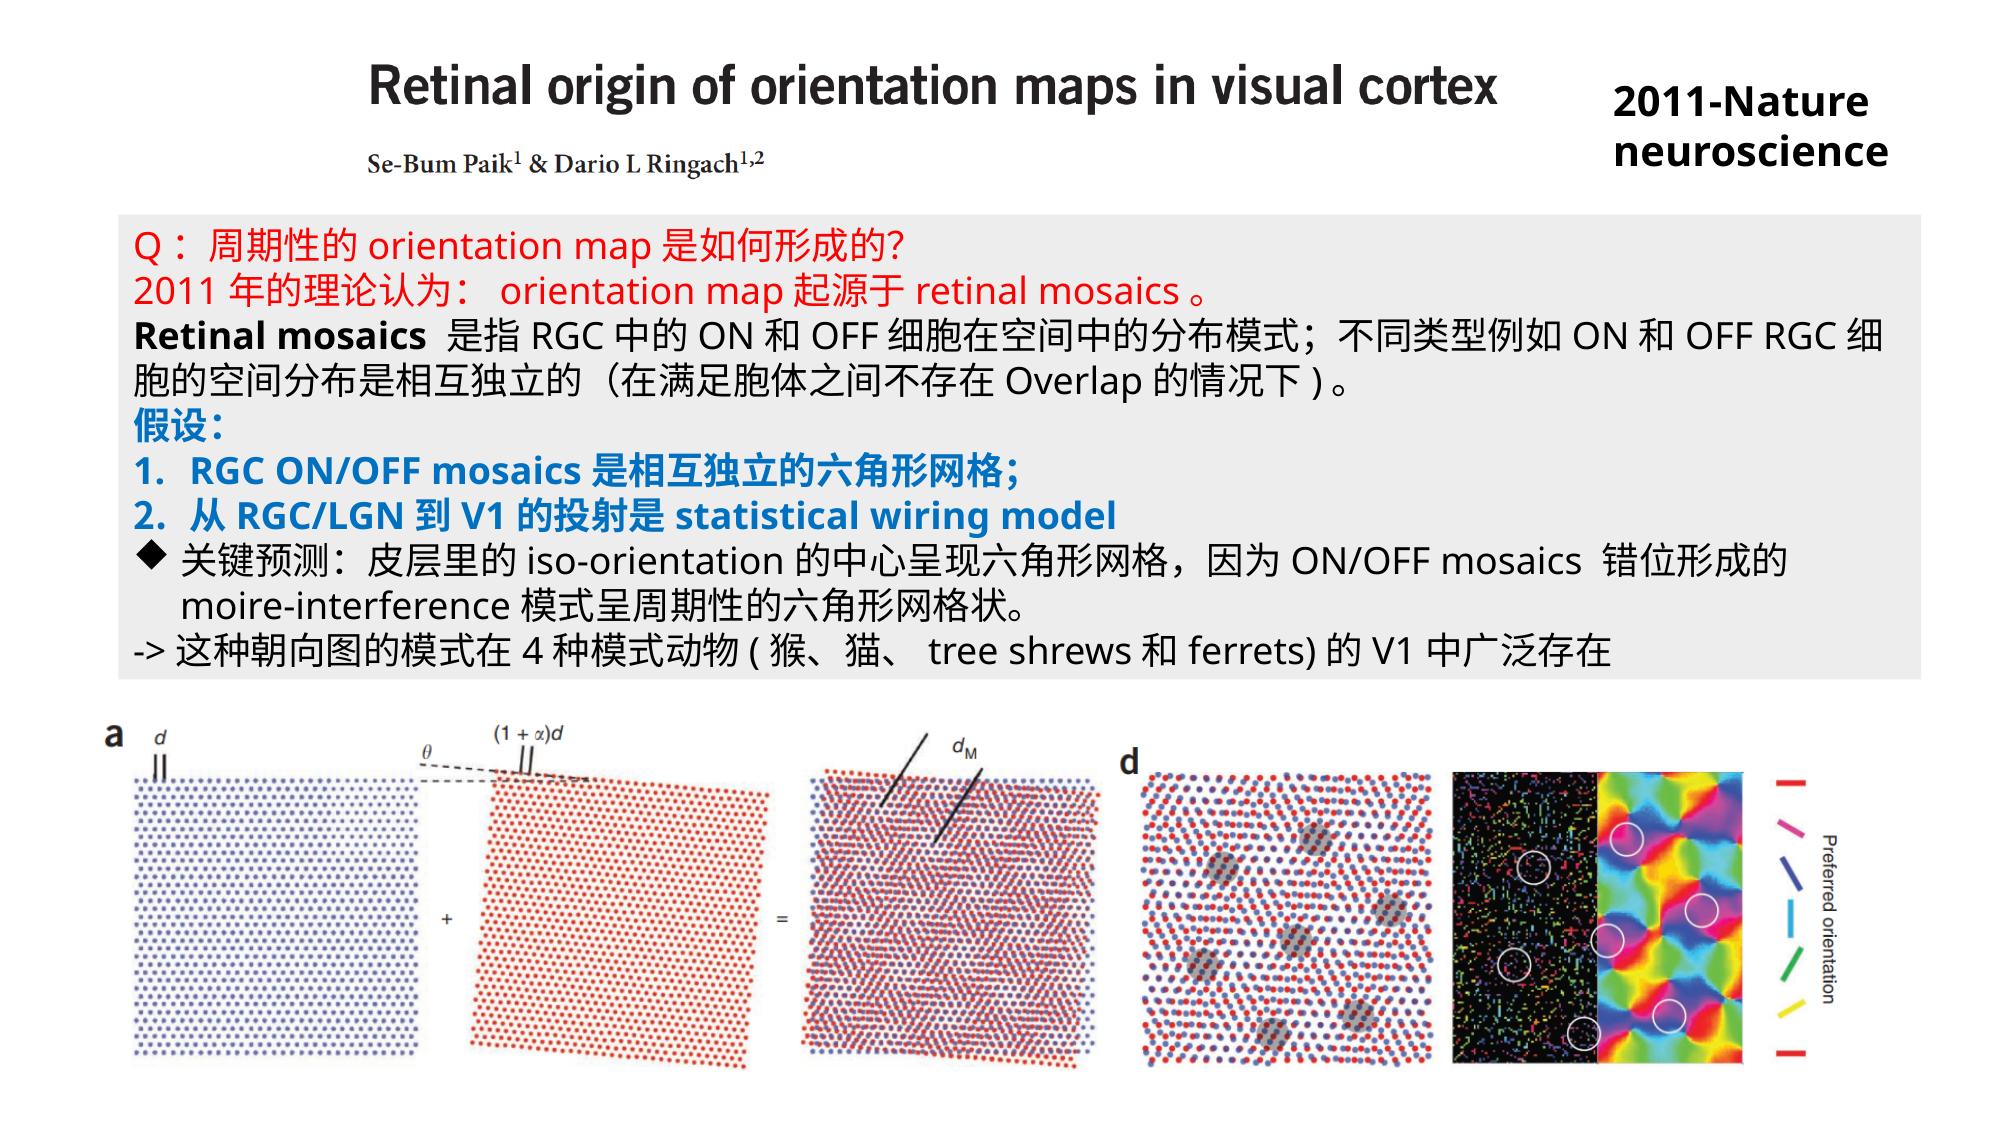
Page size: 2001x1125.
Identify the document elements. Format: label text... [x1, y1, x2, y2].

picture [344, 40, 1512, 183]
picture [78, 696, 1866, 1084]
text_box 2011-Nature neuroscience [1598, 67, 1947, 183]
text_box Q：周期性的orientation map是如何形成的？ 2011年的理论认为：orientation map起源于retinal mosaics。 Retinal mosaics 是指RGC中的ON和OFF细胞在空间中的分布模式；不同类型例如ON和OFF RGC细胞的空间分布是相互独立的（在满足胞体之间不存在Overlap的情况下)。 假设： RGC ON/OFF mosaics是相互独立的六角形网格； 从RGC/LGN到V1的投射是statistical wiring model 关键预测：皮层里的iso-orientation的中心呈现六角形网格，因为ON/OFF mosaics 错位形成的moire-interference模式呈周期性的六角形网格状。 ->这种朝向图的模式在4种模式动物(猴、猫、tree shrews和ferrets)的V1中广泛存在 [118, 214, 1922, 680]
